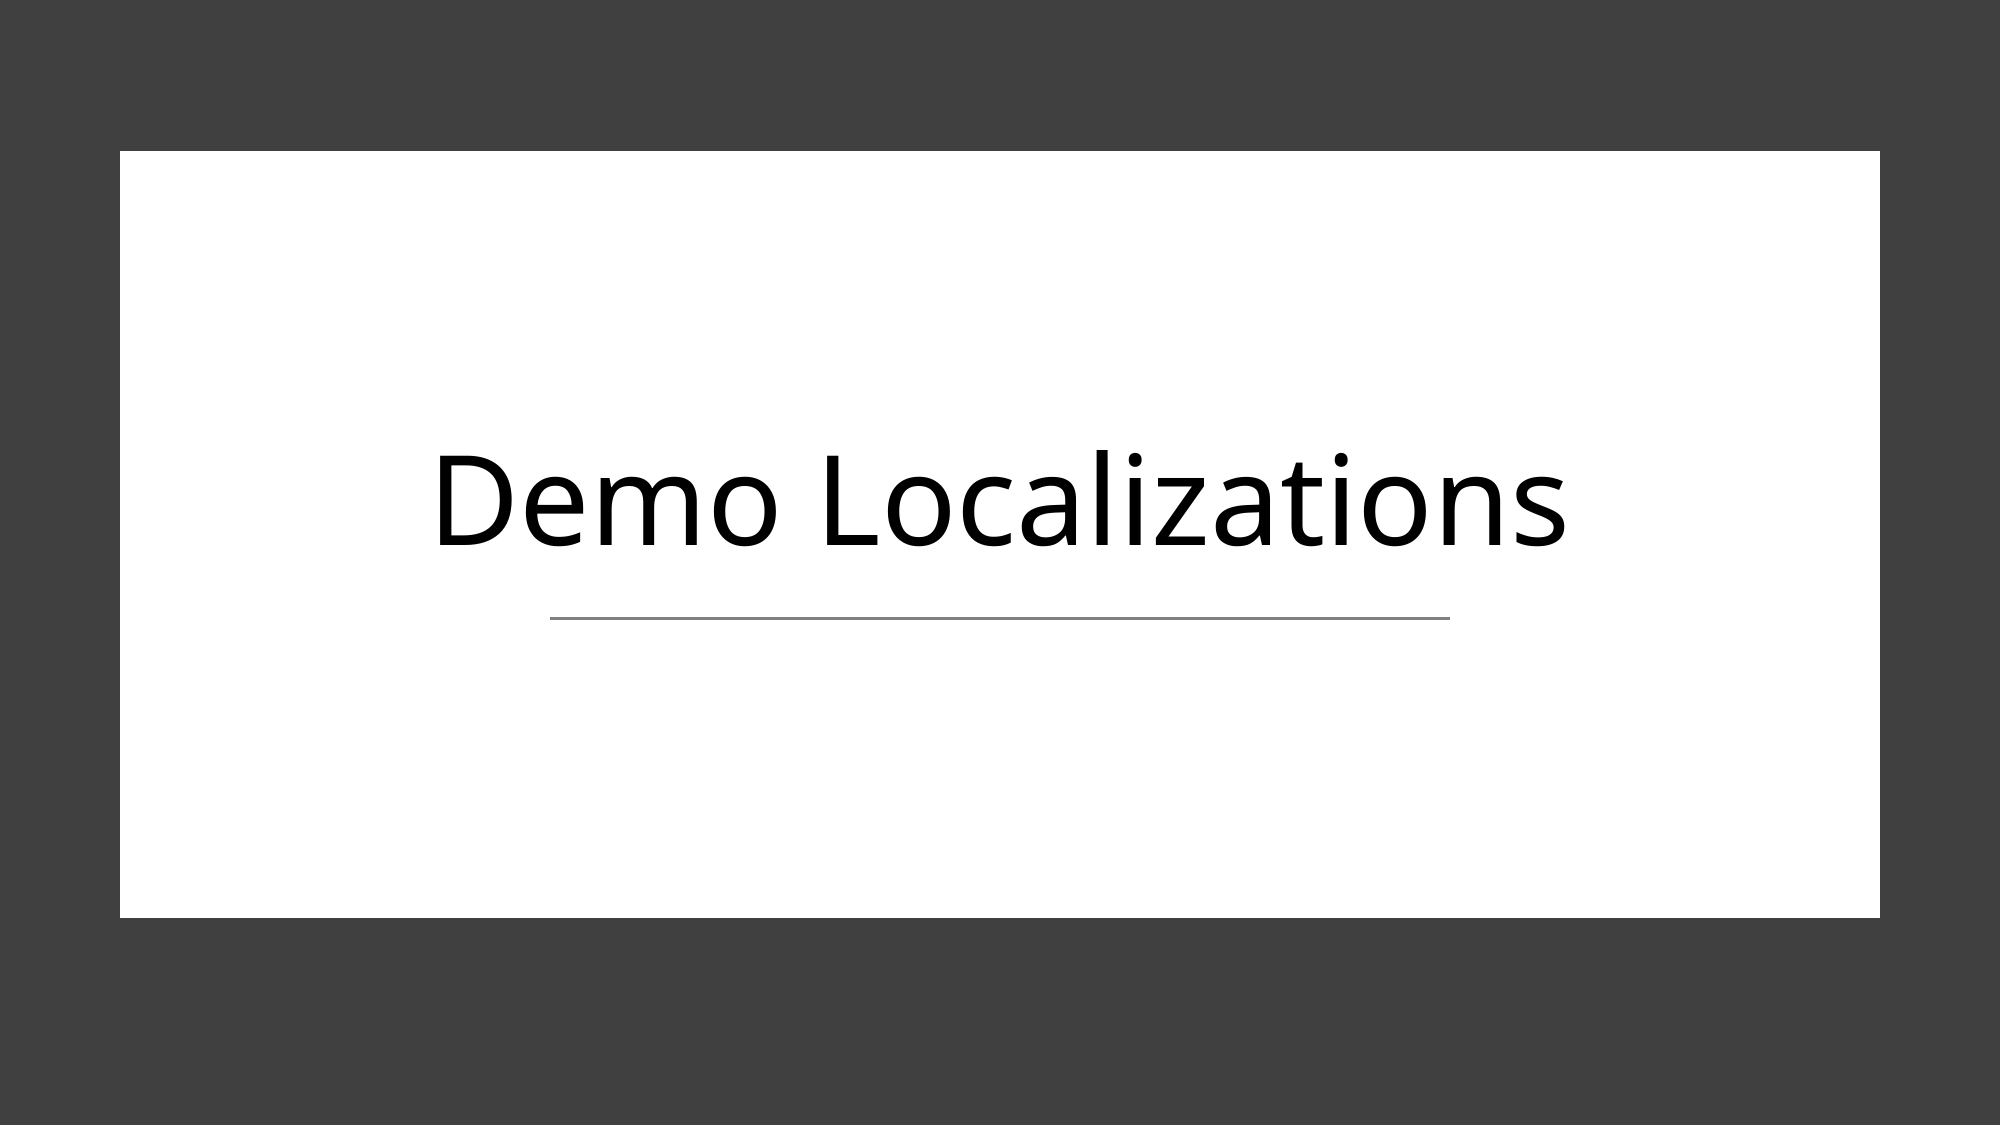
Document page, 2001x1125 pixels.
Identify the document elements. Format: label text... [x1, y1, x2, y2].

title Demo Localizations [252, 234, 1748, 580]
text_box [129, 160, 1870, 909]
text_box [0, 0, 2000, 1125]
